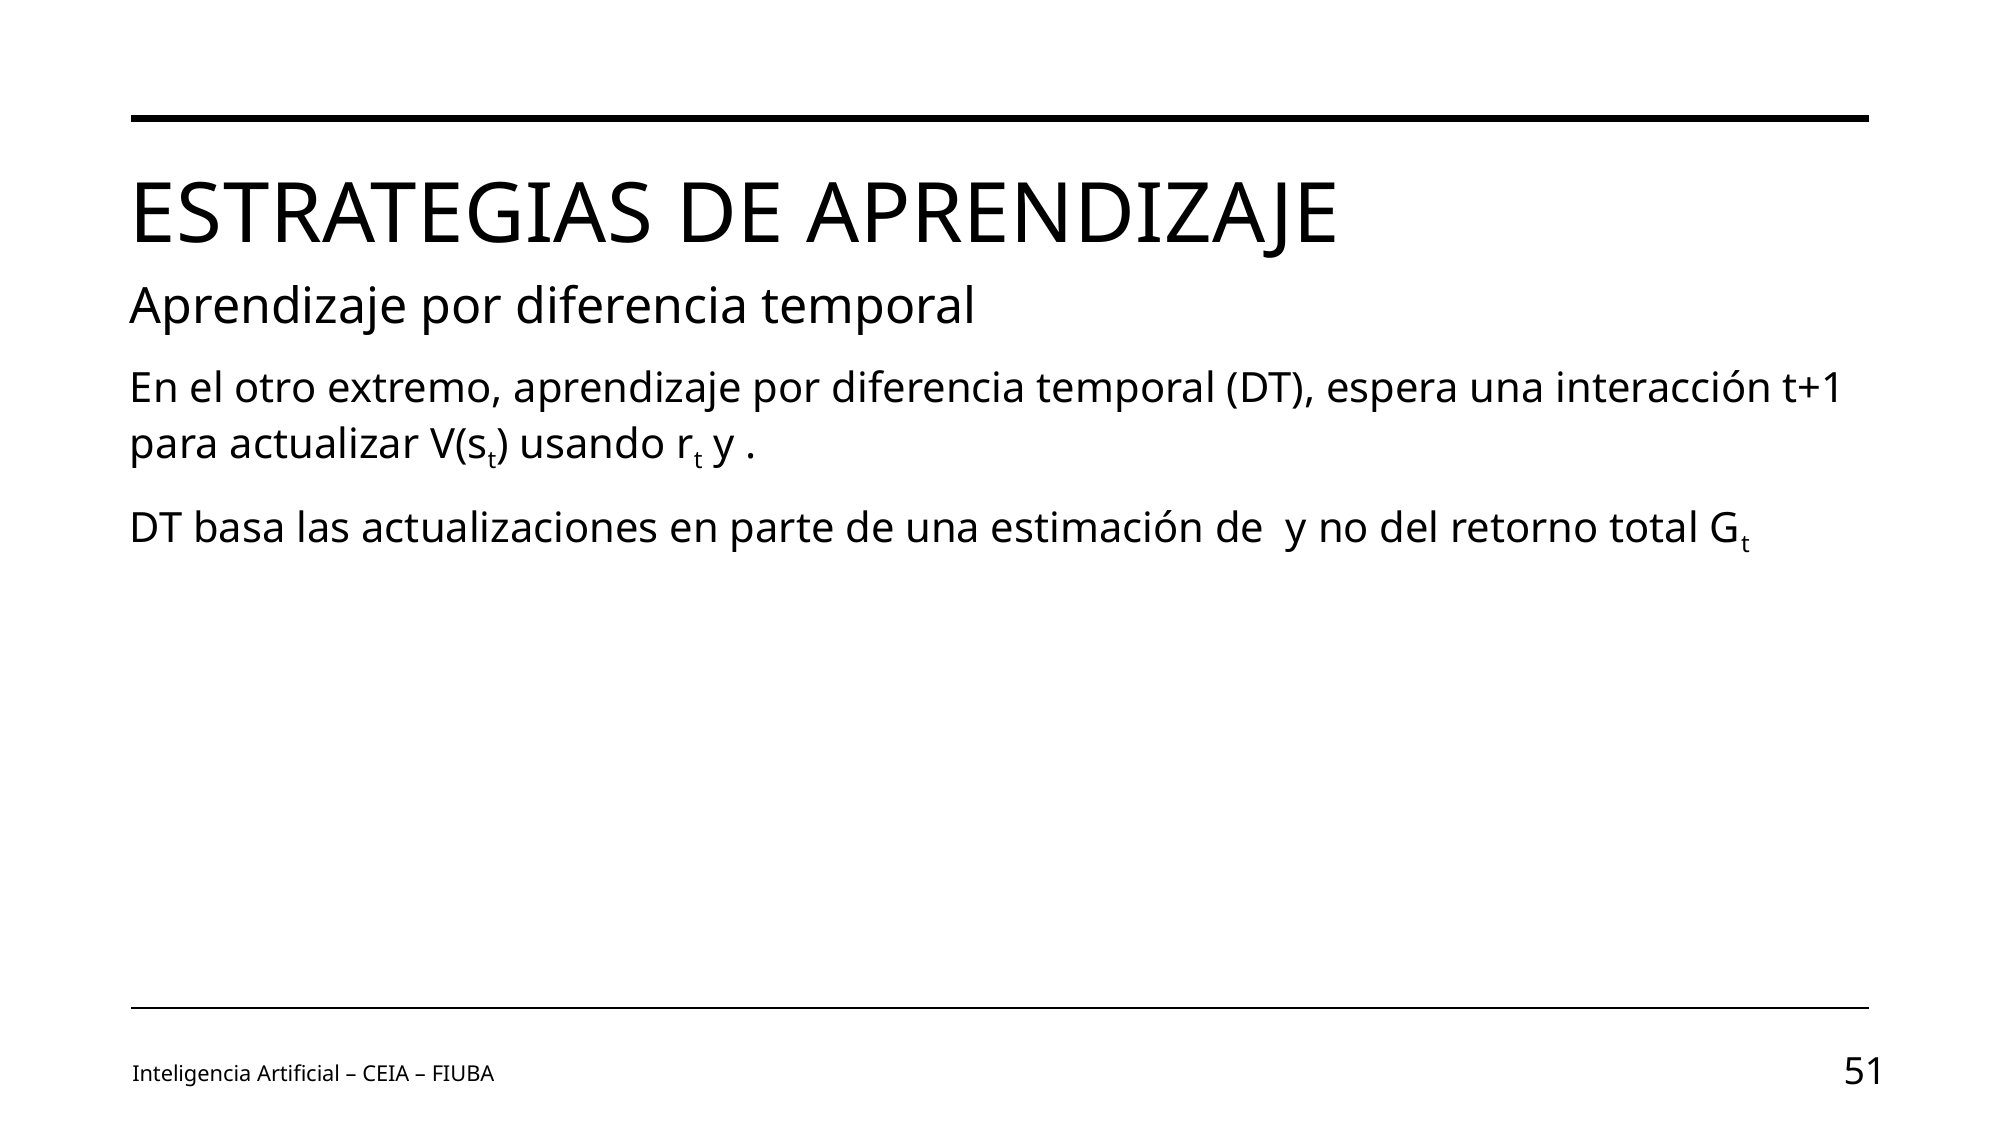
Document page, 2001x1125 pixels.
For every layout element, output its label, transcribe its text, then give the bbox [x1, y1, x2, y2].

title Estrategias de aprendizaje [114, 151, 1869, 265]
slide_number 51 [1791, 1042, 1902, 1103]
text_box Aprendizaje por diferencia temporal [114, 265, 1914, 341]
footer Inteligencia Artificial – CEIA – FIUBA [117, 1042, 862, 1103]
